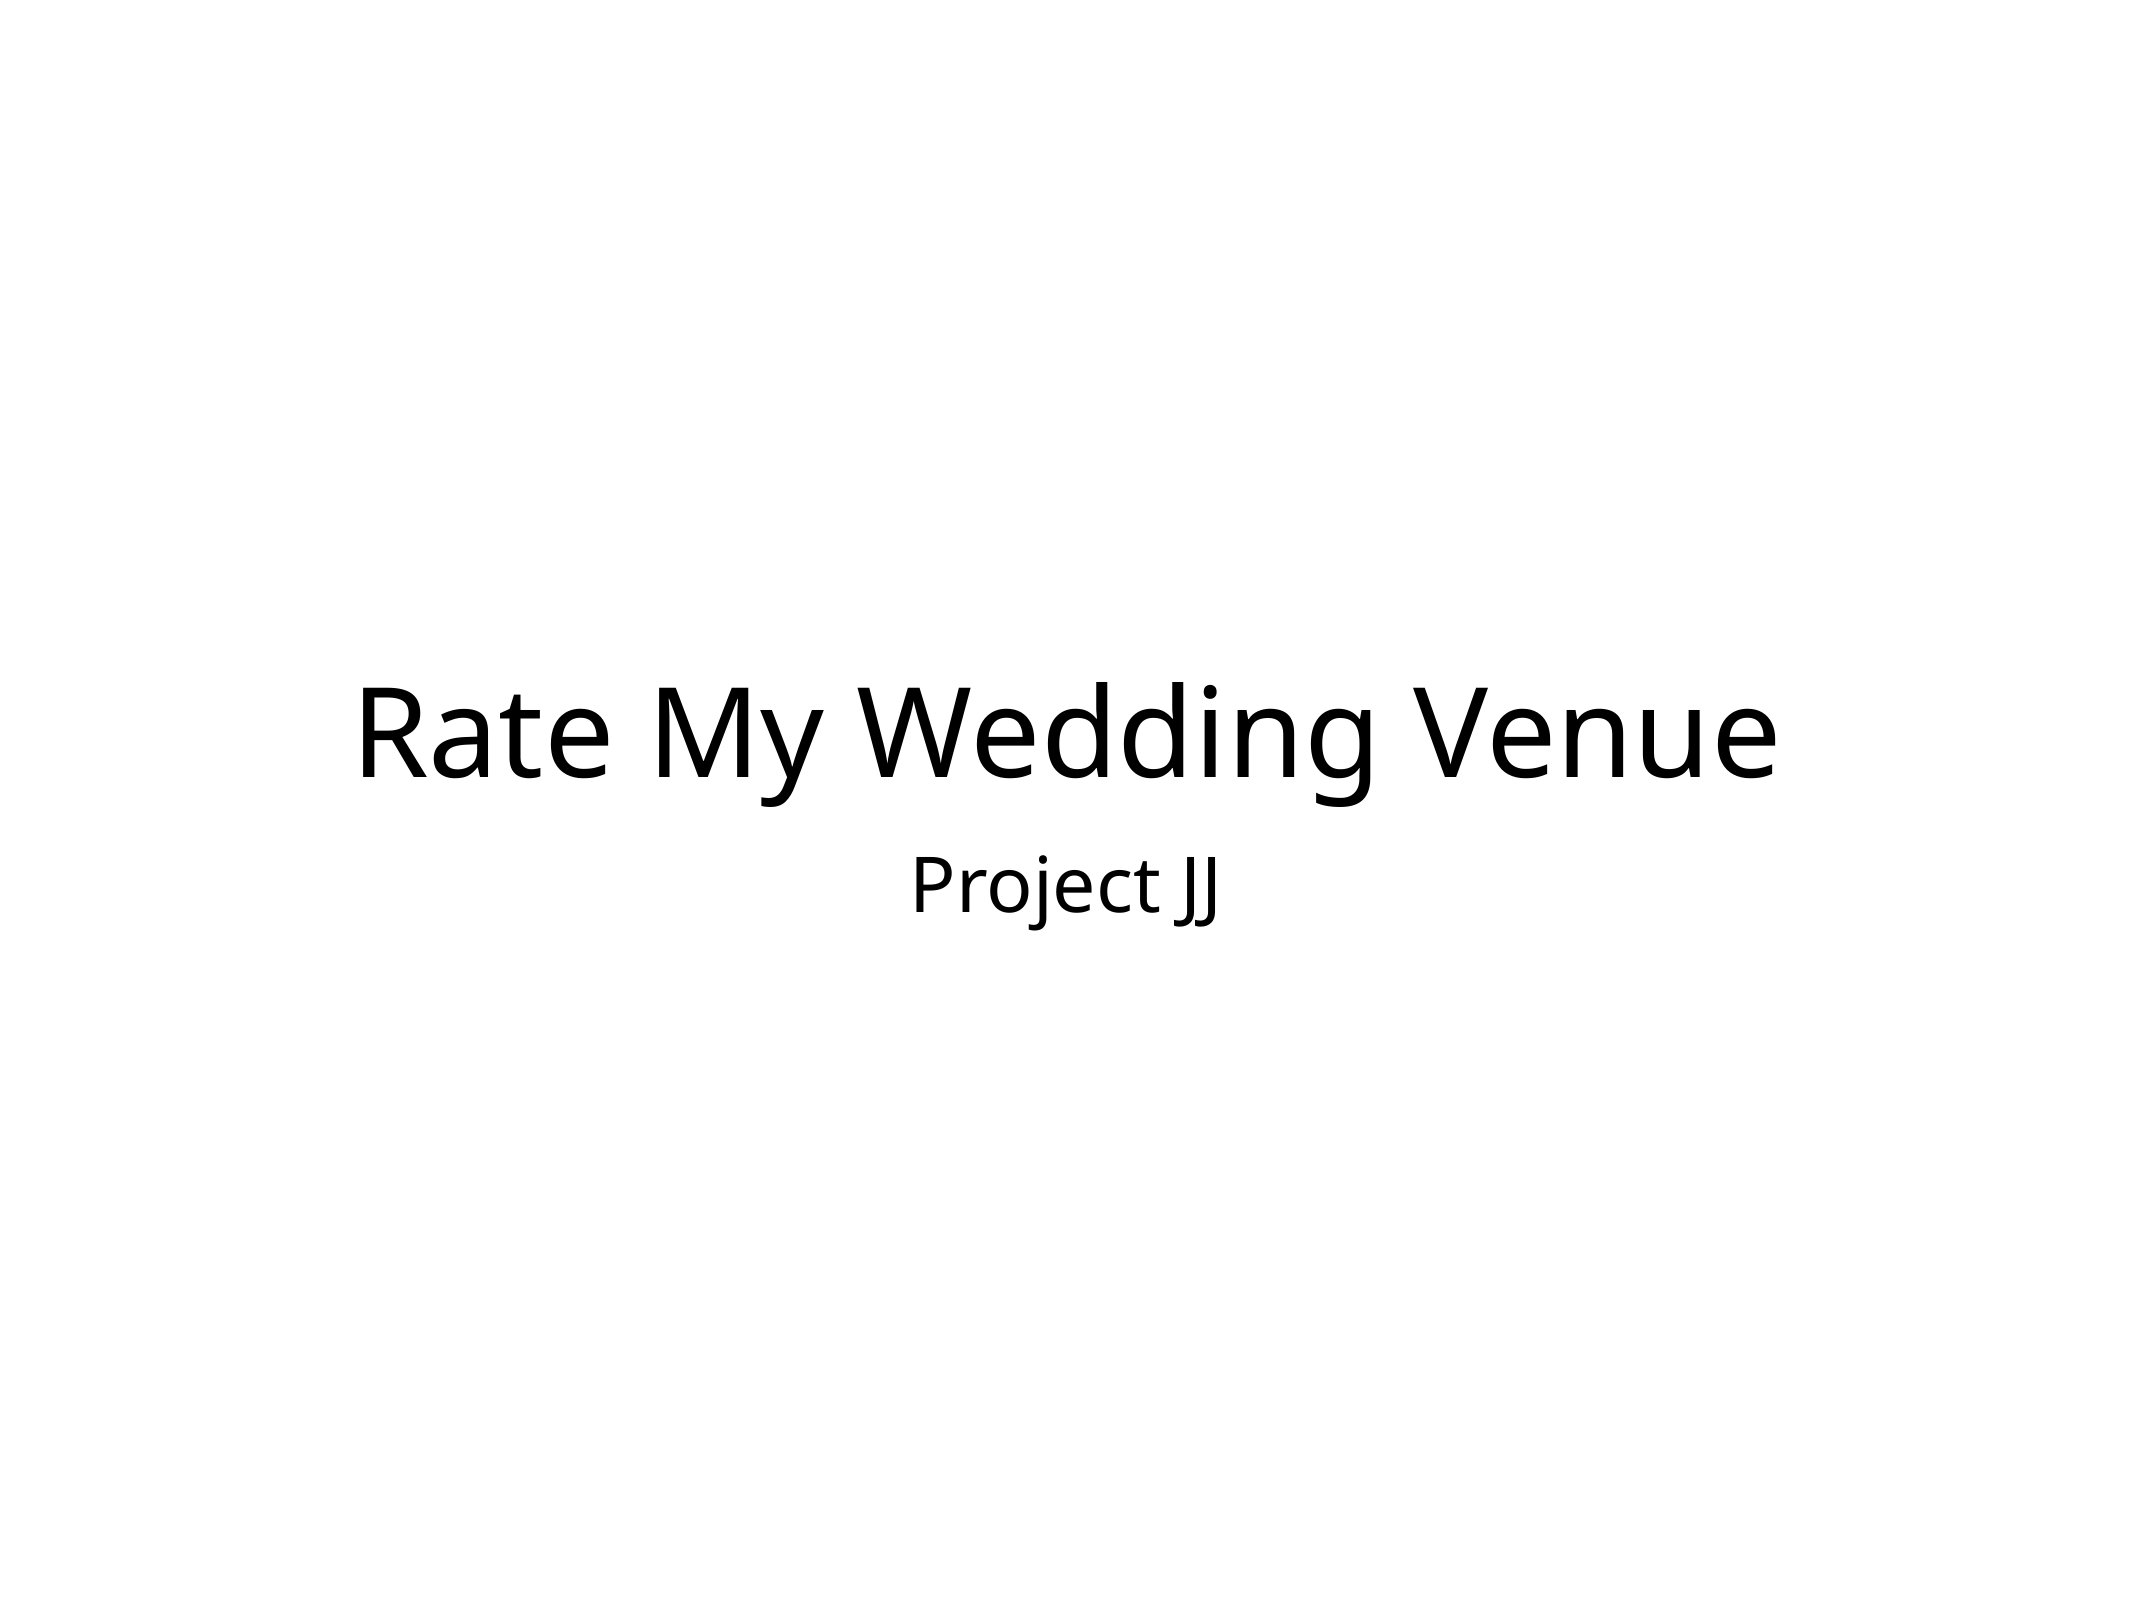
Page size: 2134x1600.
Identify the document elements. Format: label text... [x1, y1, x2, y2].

title Rate My Wedding Venue [207, 268, 1926, 811]
subtitle Project JJ [207, 826, 1926, 1013]
